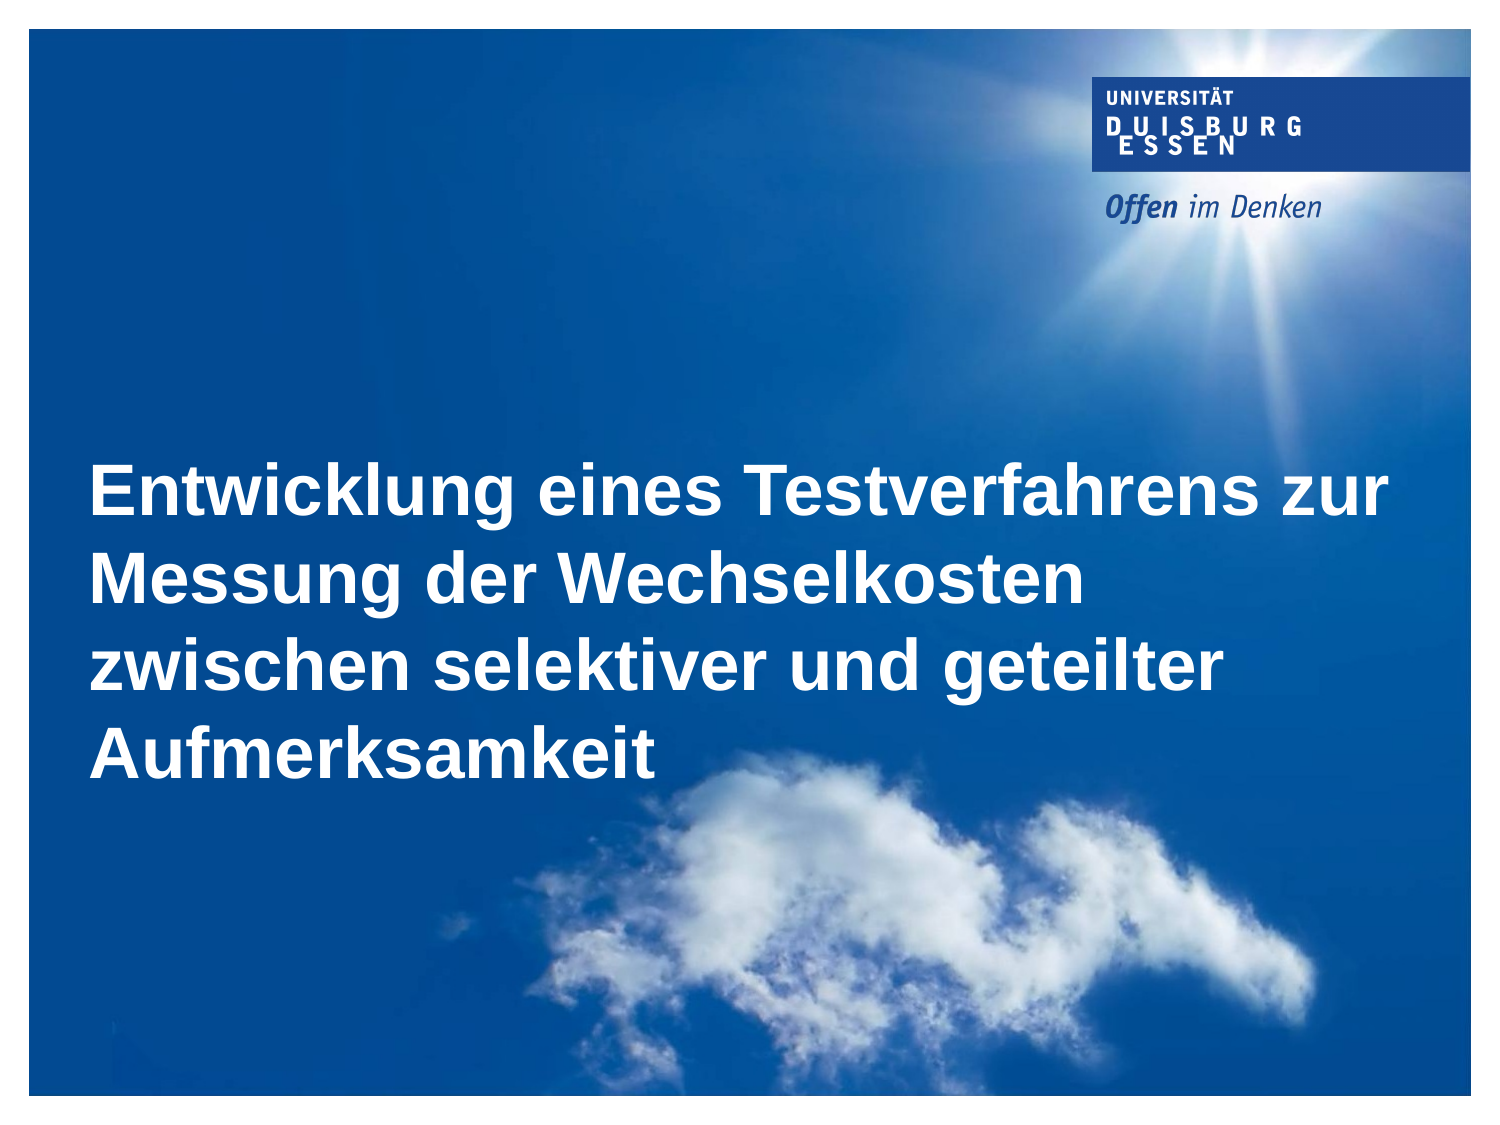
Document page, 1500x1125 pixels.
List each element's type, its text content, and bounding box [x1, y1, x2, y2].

picture [29, 29, 1471, 1096]
list Entwicklung eines Testverfahrens zur Messung der Wechselkosten zwischen selektiver und geteilter Aufmerksamkeit [58, 413, 1439, 843]
